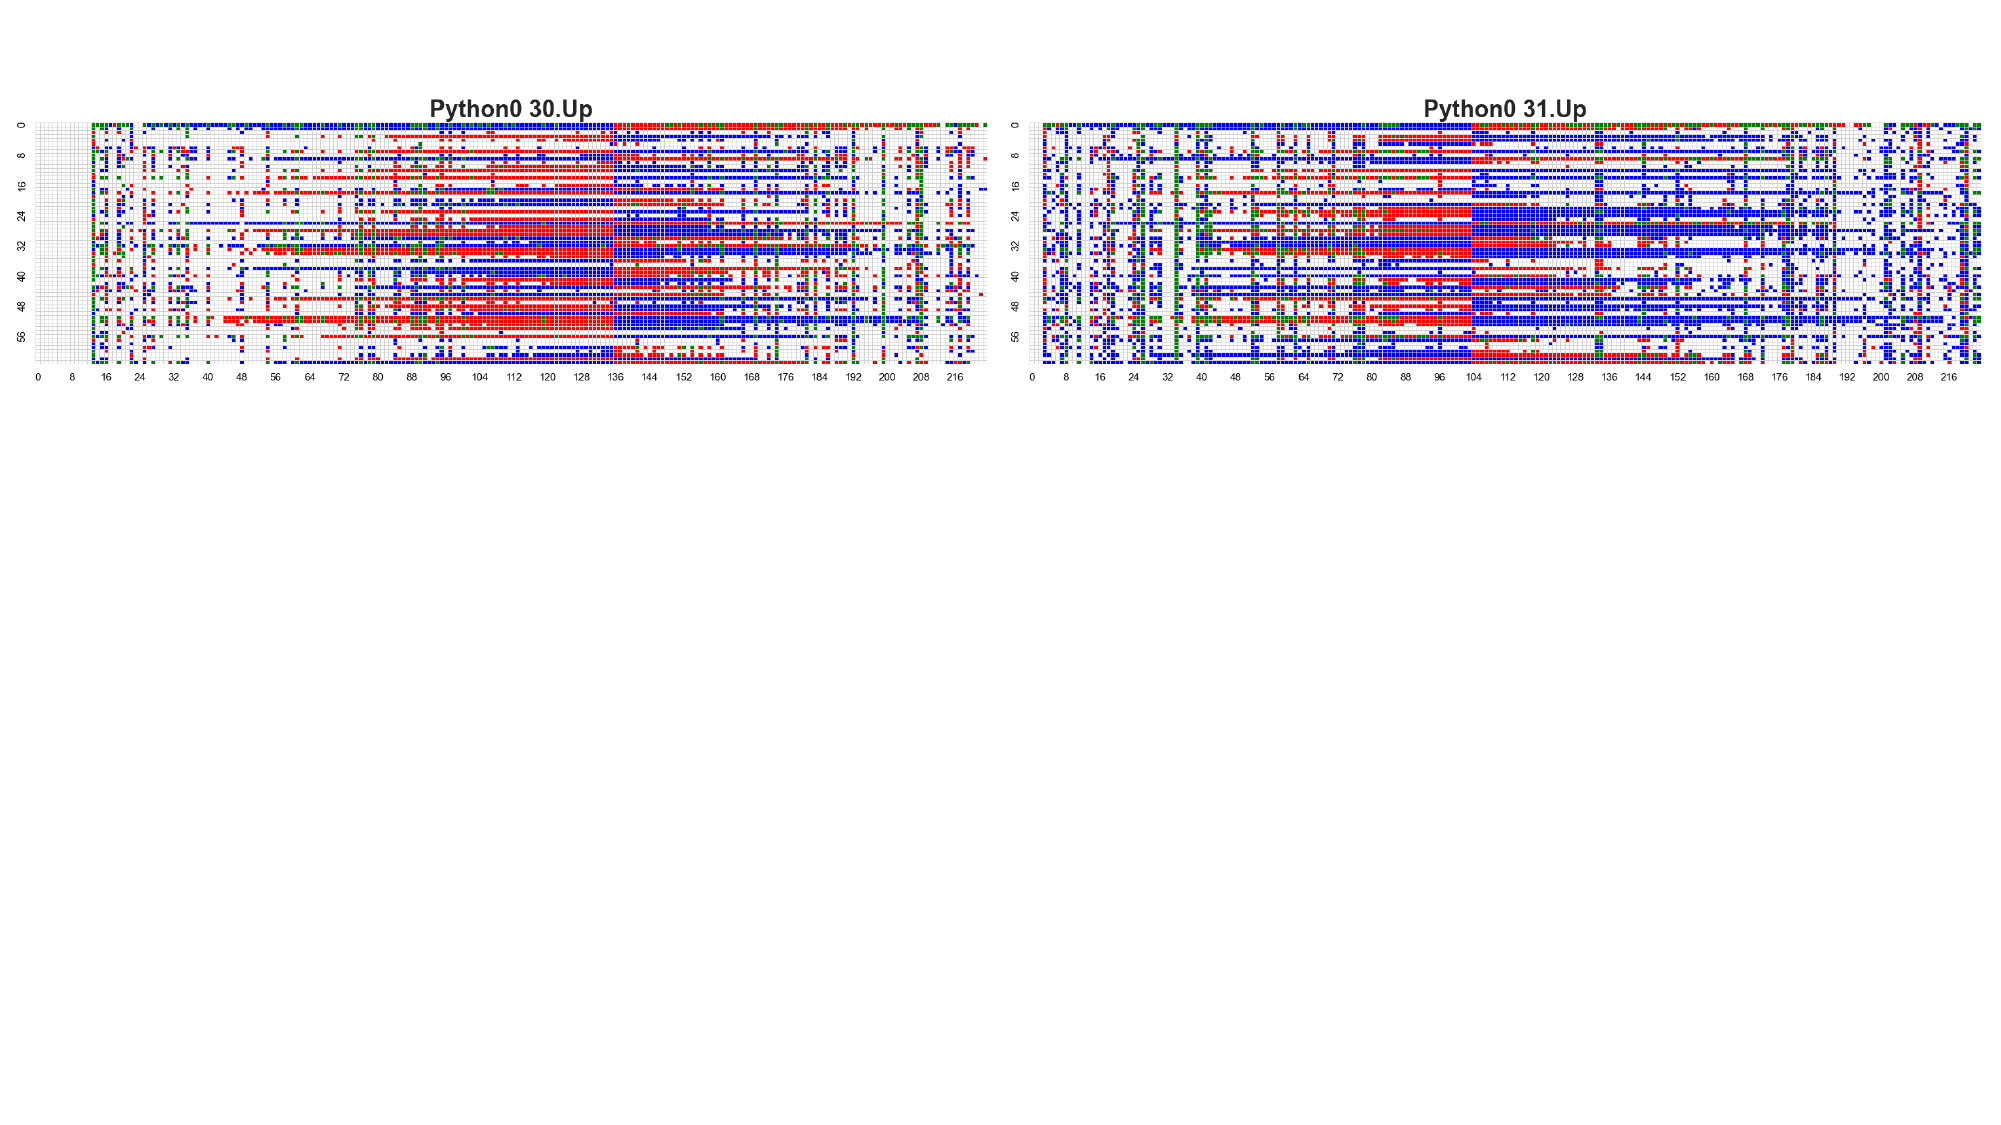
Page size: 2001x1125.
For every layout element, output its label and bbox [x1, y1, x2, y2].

picture [0, 87, 2000, 1037]
